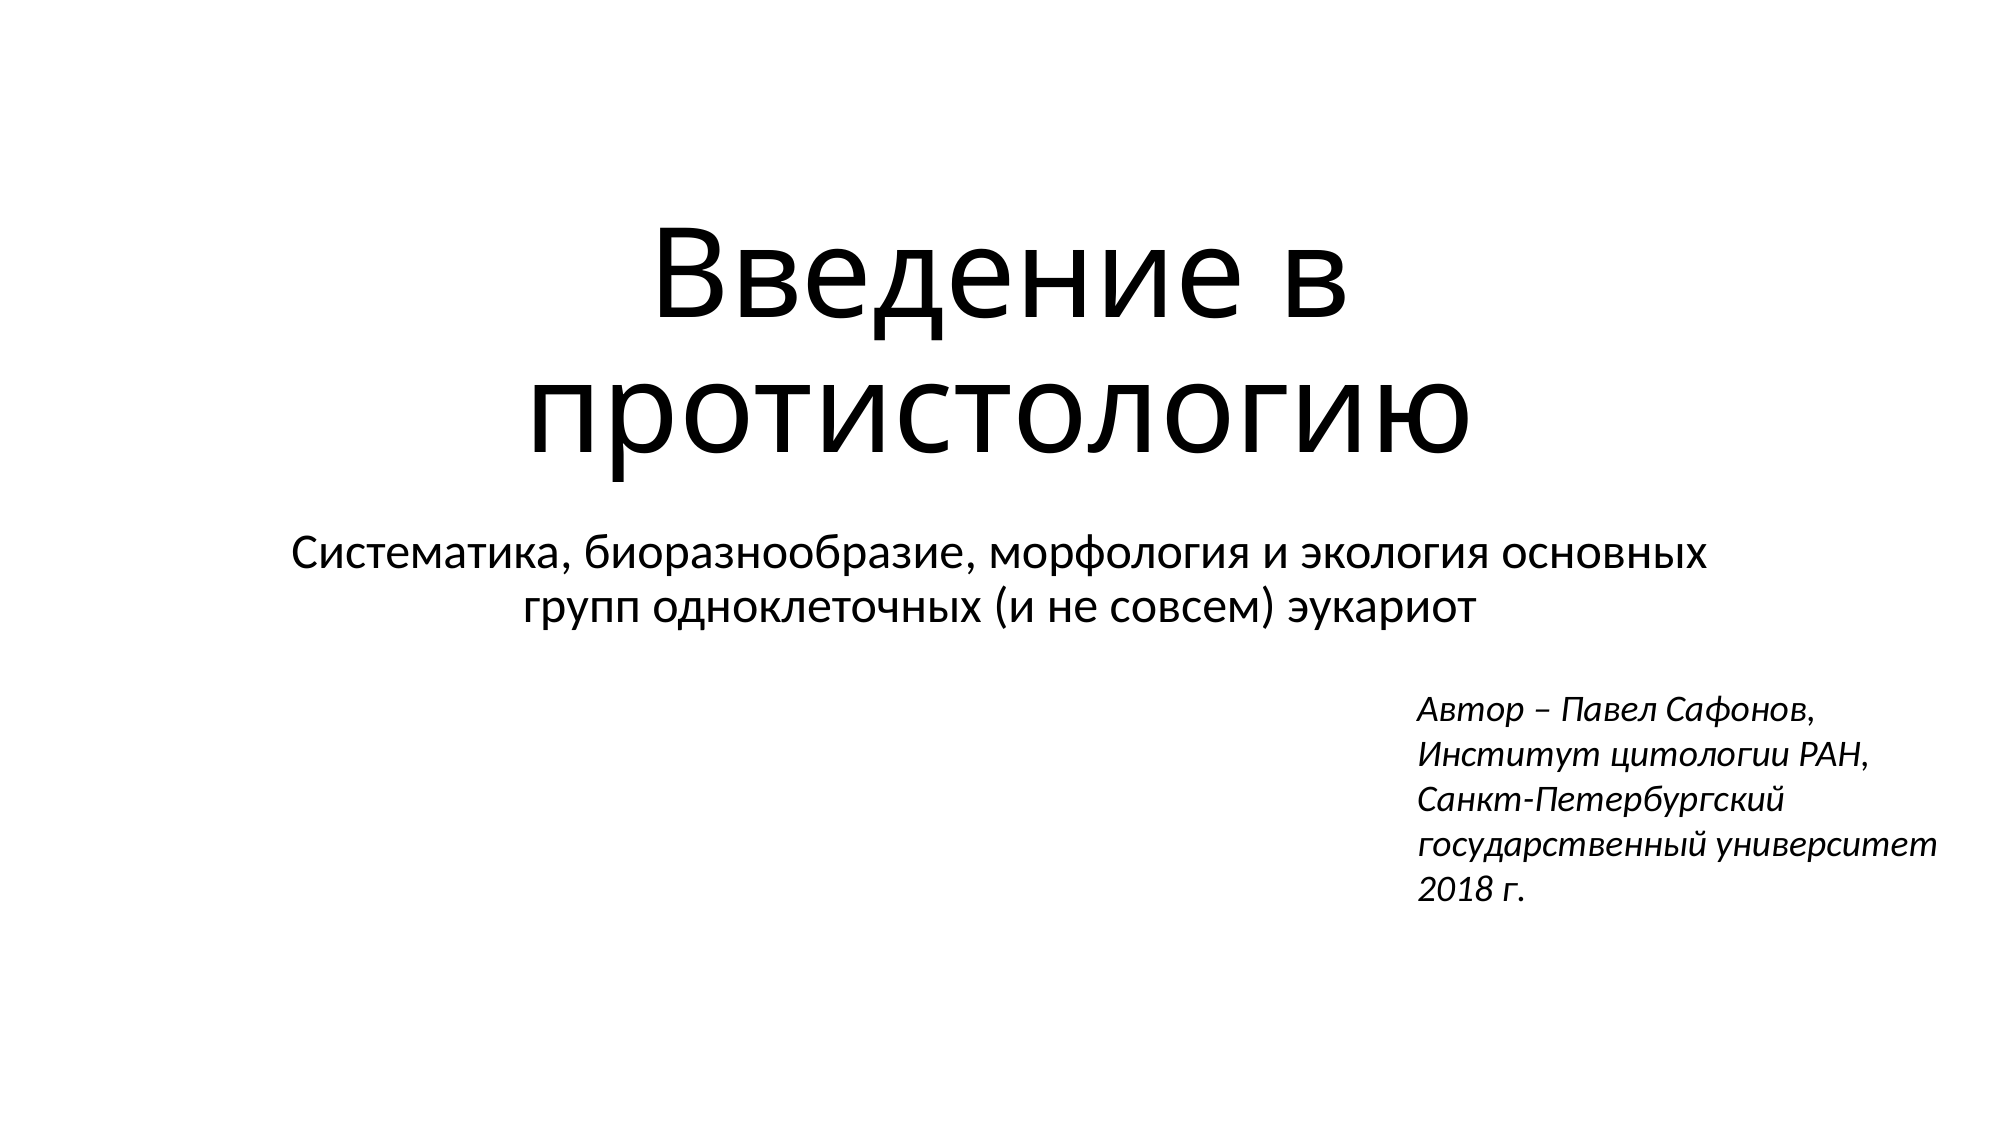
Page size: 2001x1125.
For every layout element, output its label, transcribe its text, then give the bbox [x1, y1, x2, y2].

text_box Автор – Павел Сафонов, Институт цитологии РАН, Санкт-Петербургский государственный университет 2018 г. [1402, 676, 1954, 962]
subtitle Систематика, биоразнообразие, морфология и экология основных групп одноклеточных (и не совсем) эукариот [249, 518, 1750, 790]
title Введение в протистологию [249, 95, 1750, 488]
